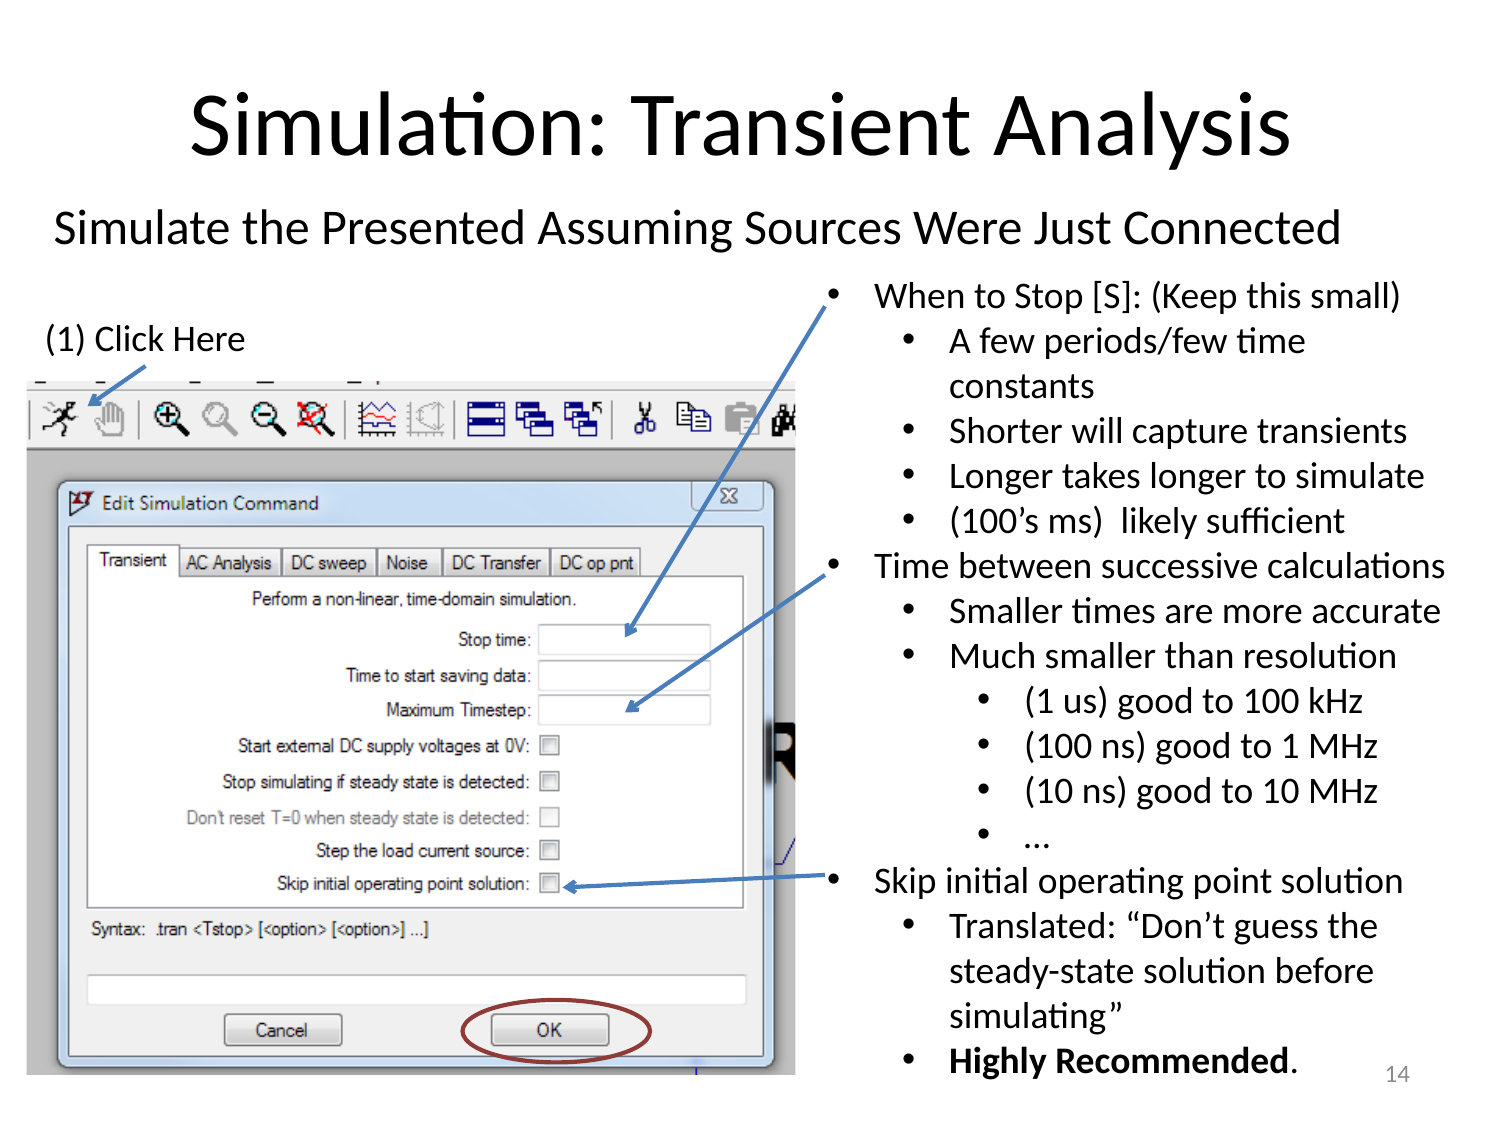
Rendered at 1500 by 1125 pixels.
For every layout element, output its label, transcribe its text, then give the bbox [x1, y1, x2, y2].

text_box Simulate the Presented Assuming Sources Were Just Connected [39, 187, 1414, 263]
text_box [87, 366, 146, 407]
slide_number 14 [1074, 1042, 1425, 1103]
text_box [562, 874, 826, 888]
text_box (1) Click Here [29, 306, 262, 366]
title Simulation: Transient Analysis [67, 24, 1418, 213]
picture [26, 380, 796, 1076]
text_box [624, 305, 826, 574]
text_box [624, 574, 826, 713]
text_box When to Stop [S]: (Keep this small) A few periods/few time constants Shorter will capture transients Longer takes longer to simulate (100’s ms) likely sufficient Time between successive calculations Smaller times are more accurate Much smaller than resolution (1 us) good to 100 kHz (100 ns) good to 1 MHz (10 ns) good to 10 MHz … Skip initial operating point solution Translated: “Don’t guess the steady-state solution before simulating” Highly Recommended. [812, 263, 1475, 1125]
